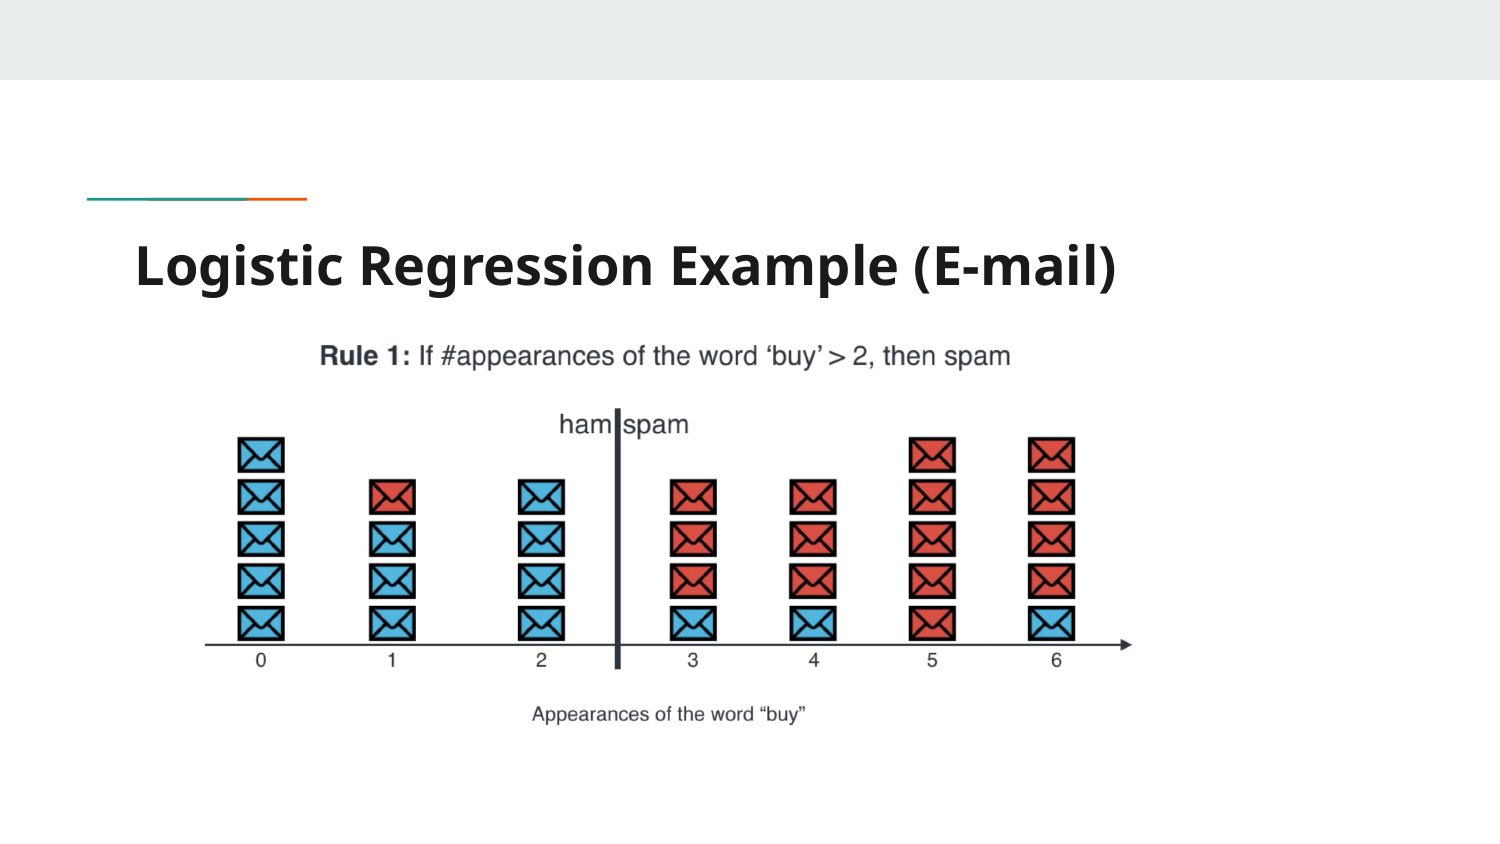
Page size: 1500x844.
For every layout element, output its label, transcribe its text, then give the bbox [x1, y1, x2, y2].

title Logistic Regression Example (E-mail) [119, 216, 1381, 305]
picture [119, 323, 1204, 814]
